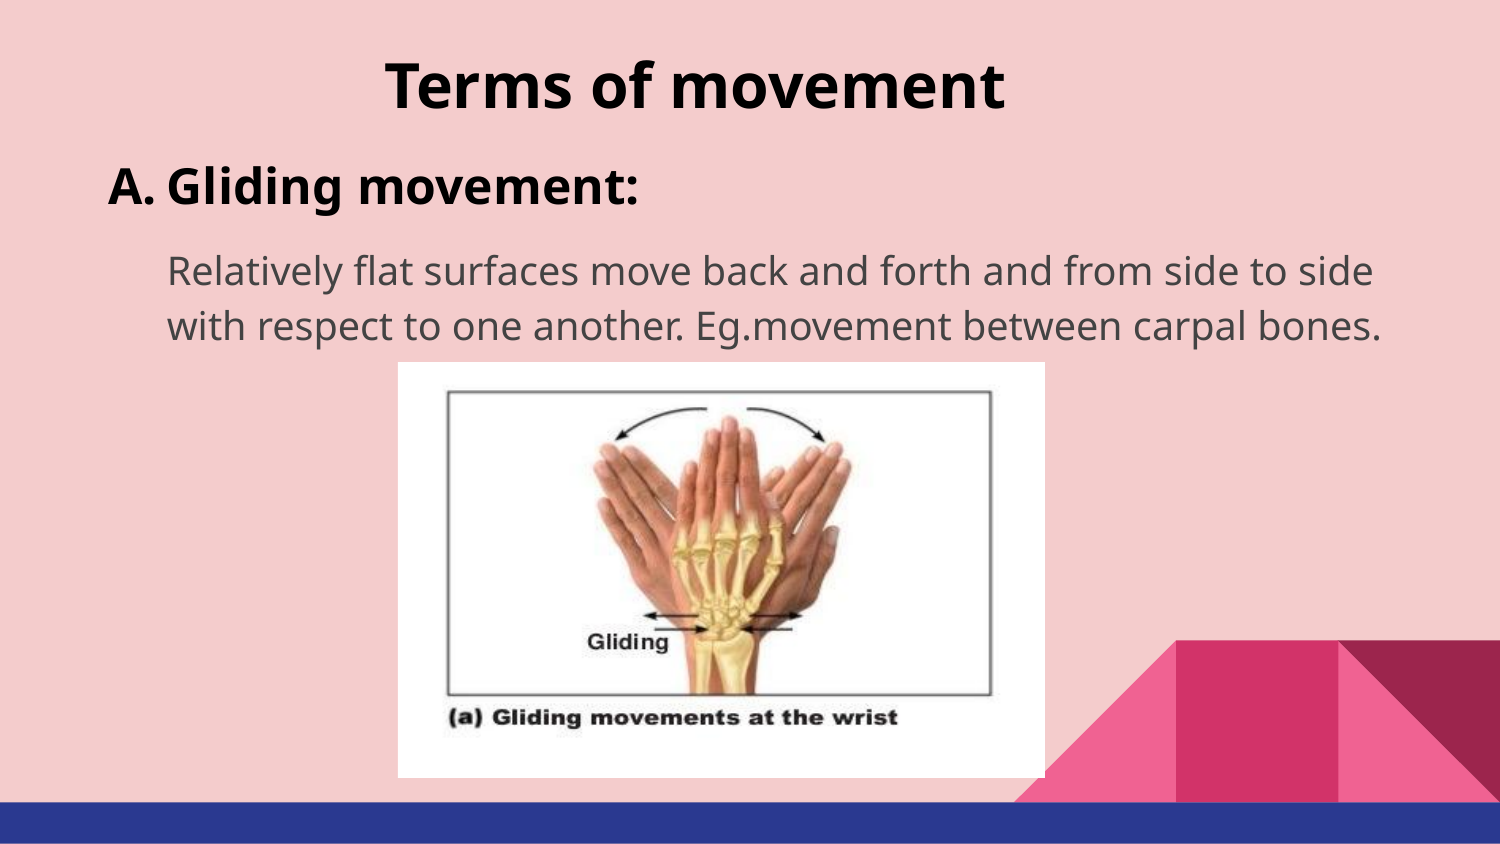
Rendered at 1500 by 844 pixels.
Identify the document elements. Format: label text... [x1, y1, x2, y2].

list Gliding movement: Relatively flat surfaces move back and forth and from side to side with respect to one another. Eg.movement between carpal bones. [76, 130, 1475, 778]
picture [397, 362, 1046, 778]
title Terms of movement [76, 30, 1475, 130]
